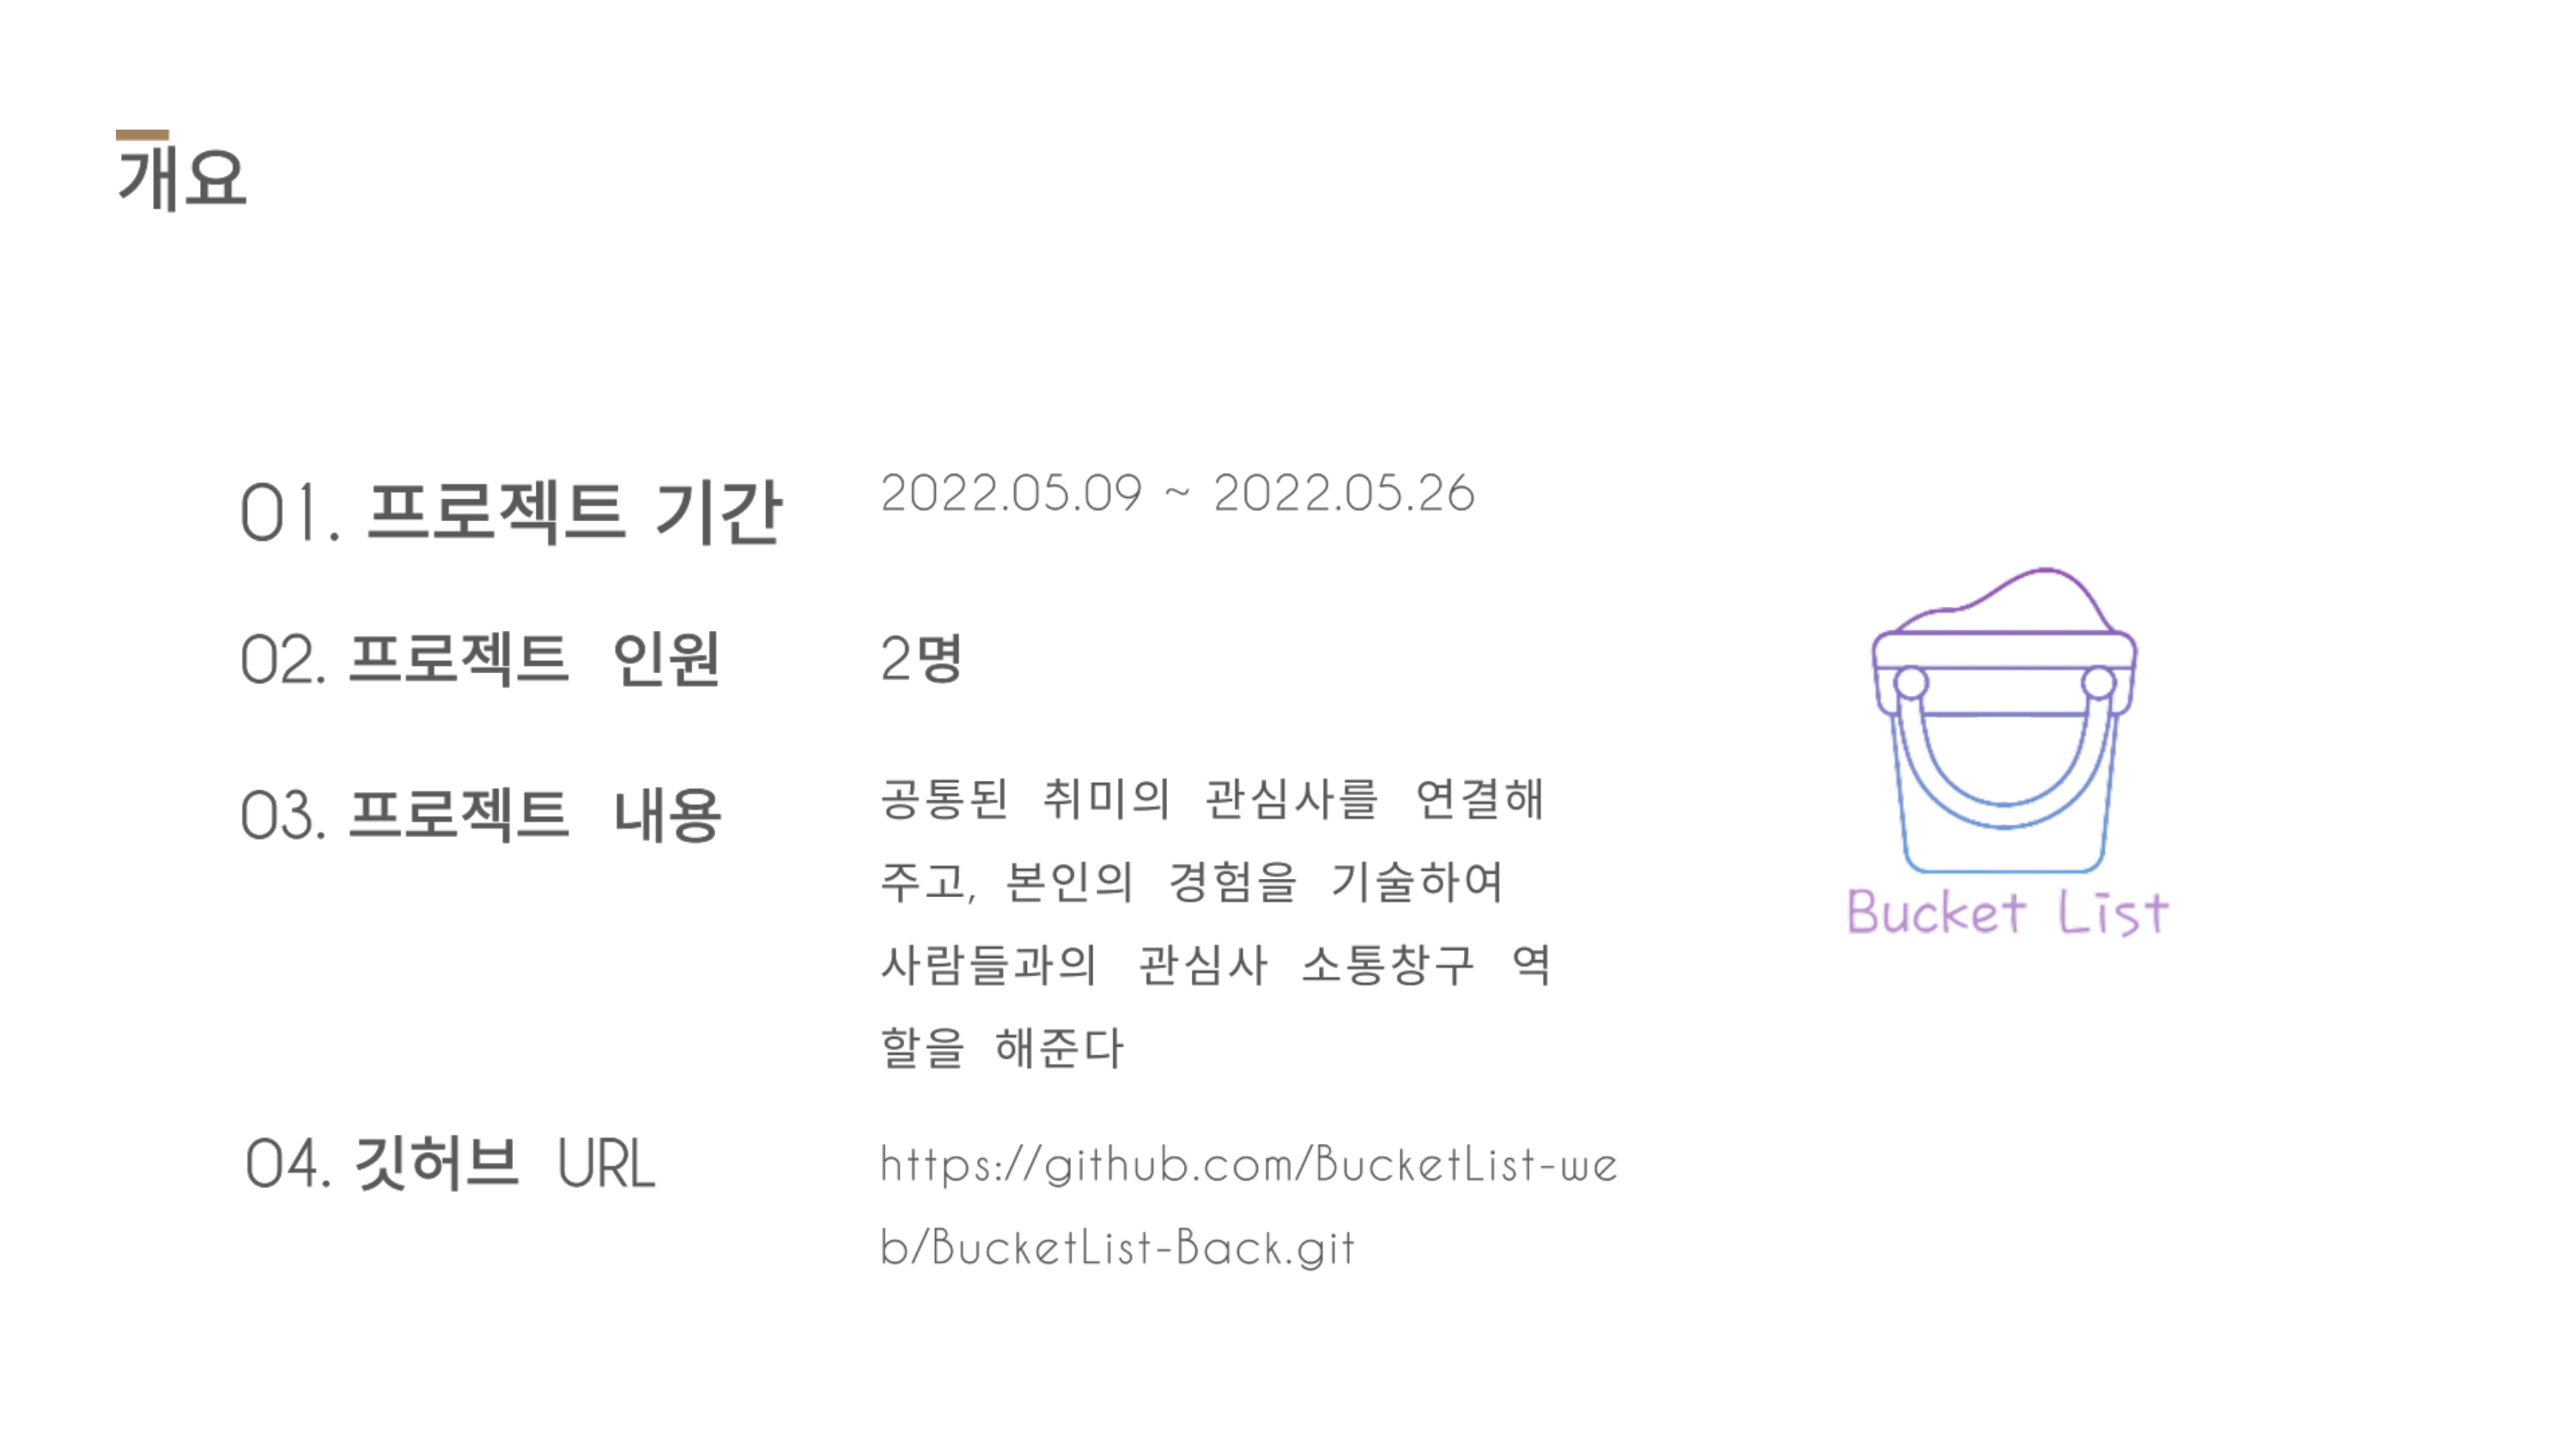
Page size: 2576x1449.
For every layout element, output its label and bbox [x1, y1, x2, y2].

picture [872, 761, 1573, 1091]
picture [872, 455, 1496, 532]
picture [232, 606, 754, 716]
picture [230, 451, 816, 578]
picture [872, 1125, 1634, 1293]
text_box [1570, 336, 2440, 1207]
picture [105, 116, 289, 246]
picture [237, 1110, 683, 1220]
picture [232, 761, 758, 872]
picture [872, 613, 987, 708]
text_box [116, 130, 170, 141]
